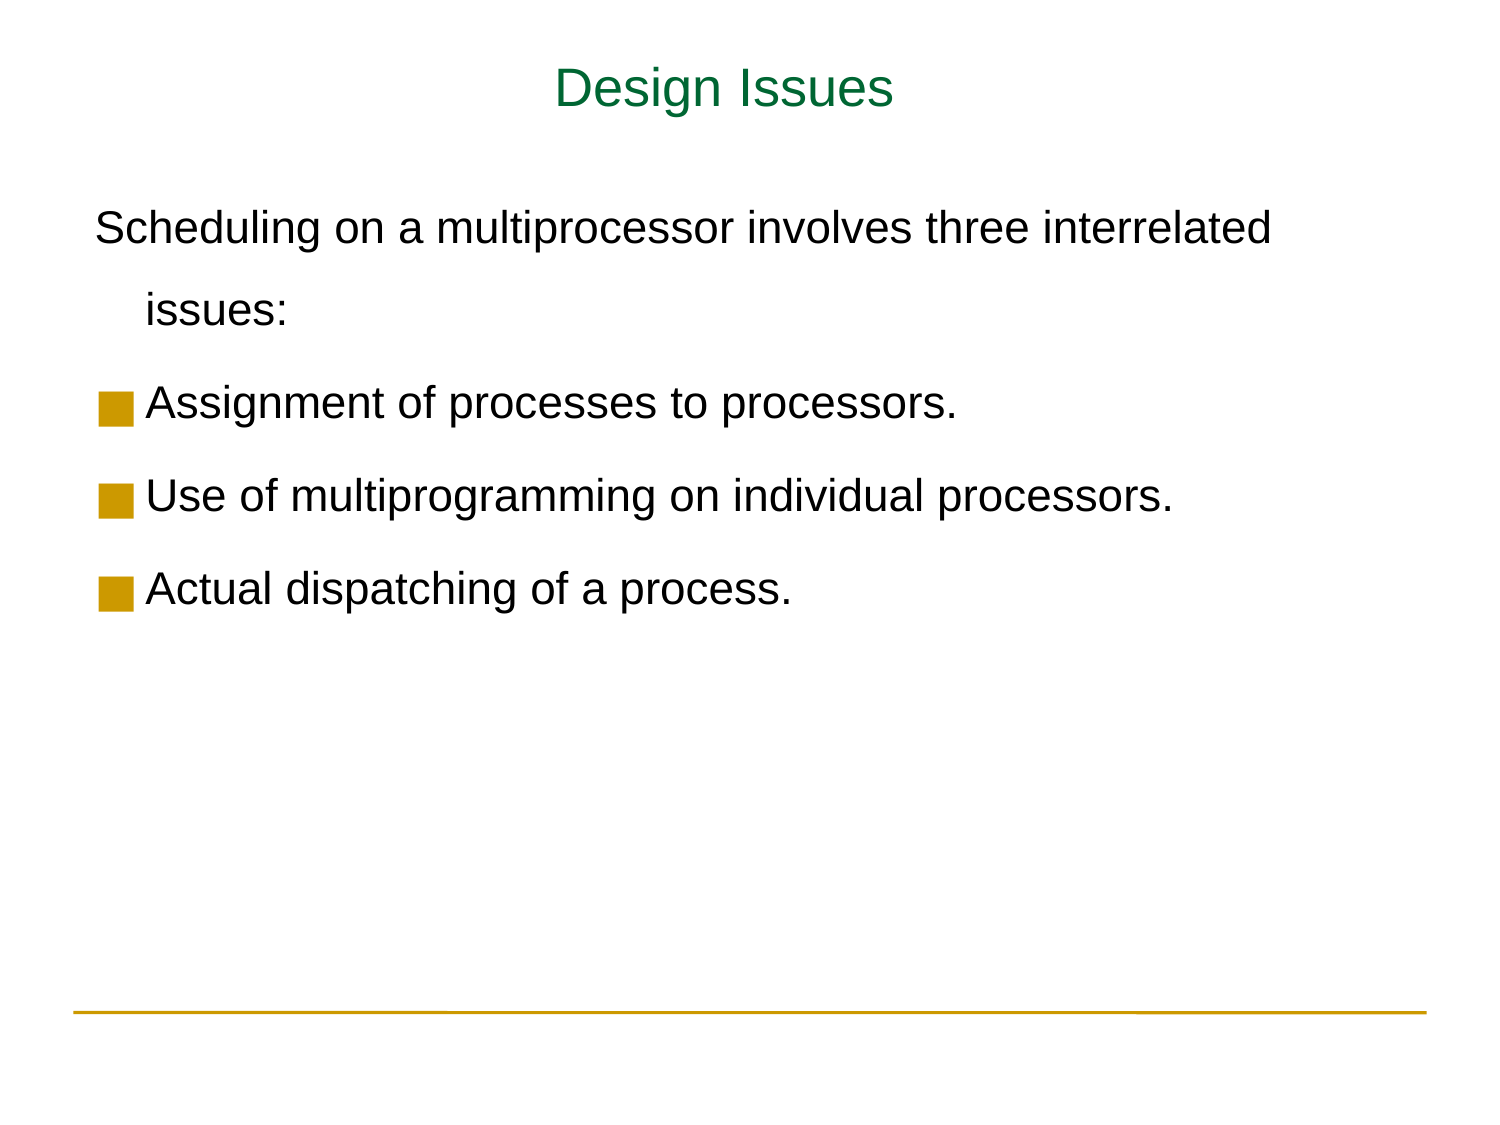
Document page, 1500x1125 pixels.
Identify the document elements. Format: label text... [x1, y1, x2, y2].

text_box Design Issues [87, 49, 1363, 125]
text_box Scheduling on a multiprocessor involves three interrelated issues: Assignment of processes to processors. Use of multiprogramming on individual processors. Actual dispatching of a process. [74, 162, 1425, 1000]
